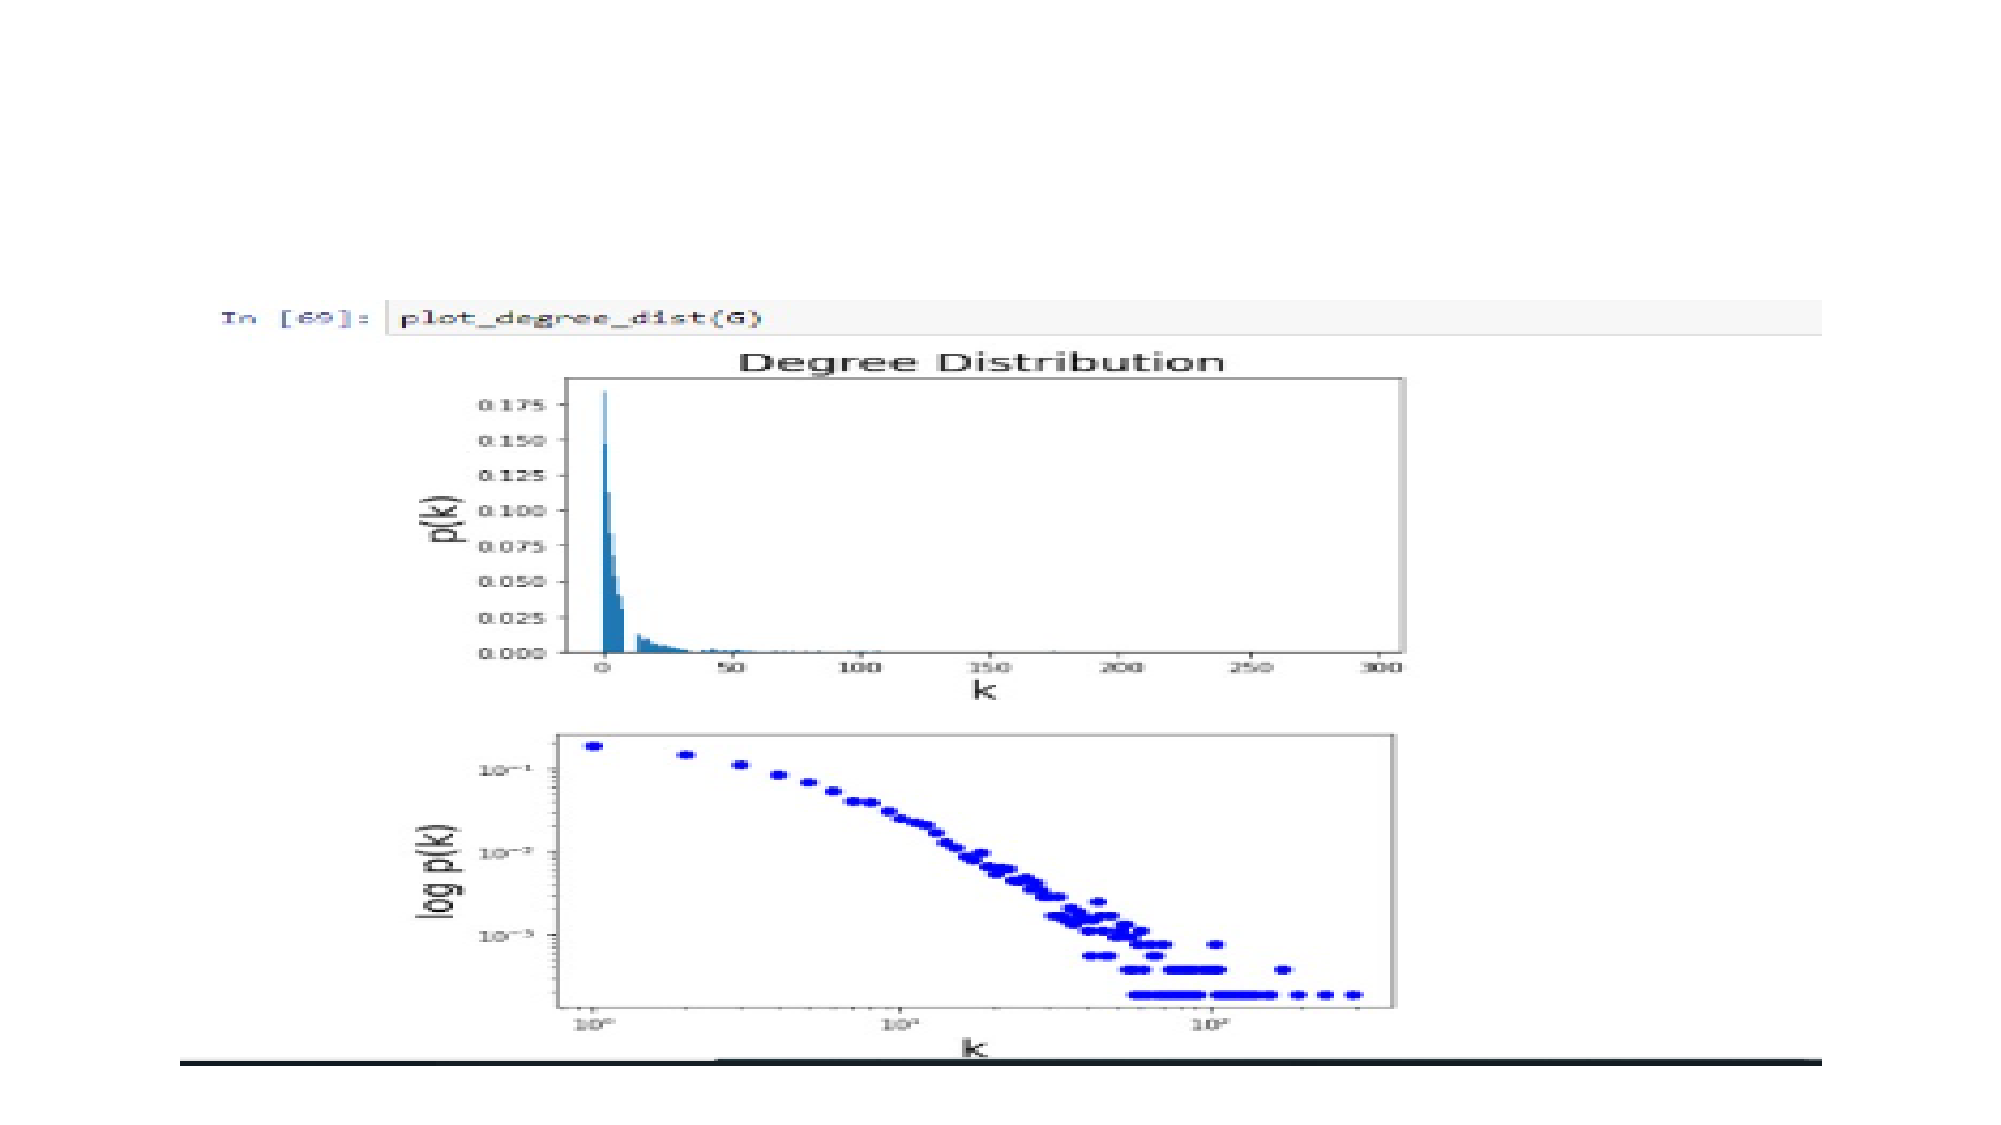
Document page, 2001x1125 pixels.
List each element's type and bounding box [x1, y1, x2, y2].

list [180, 300, 1822, 1066]
